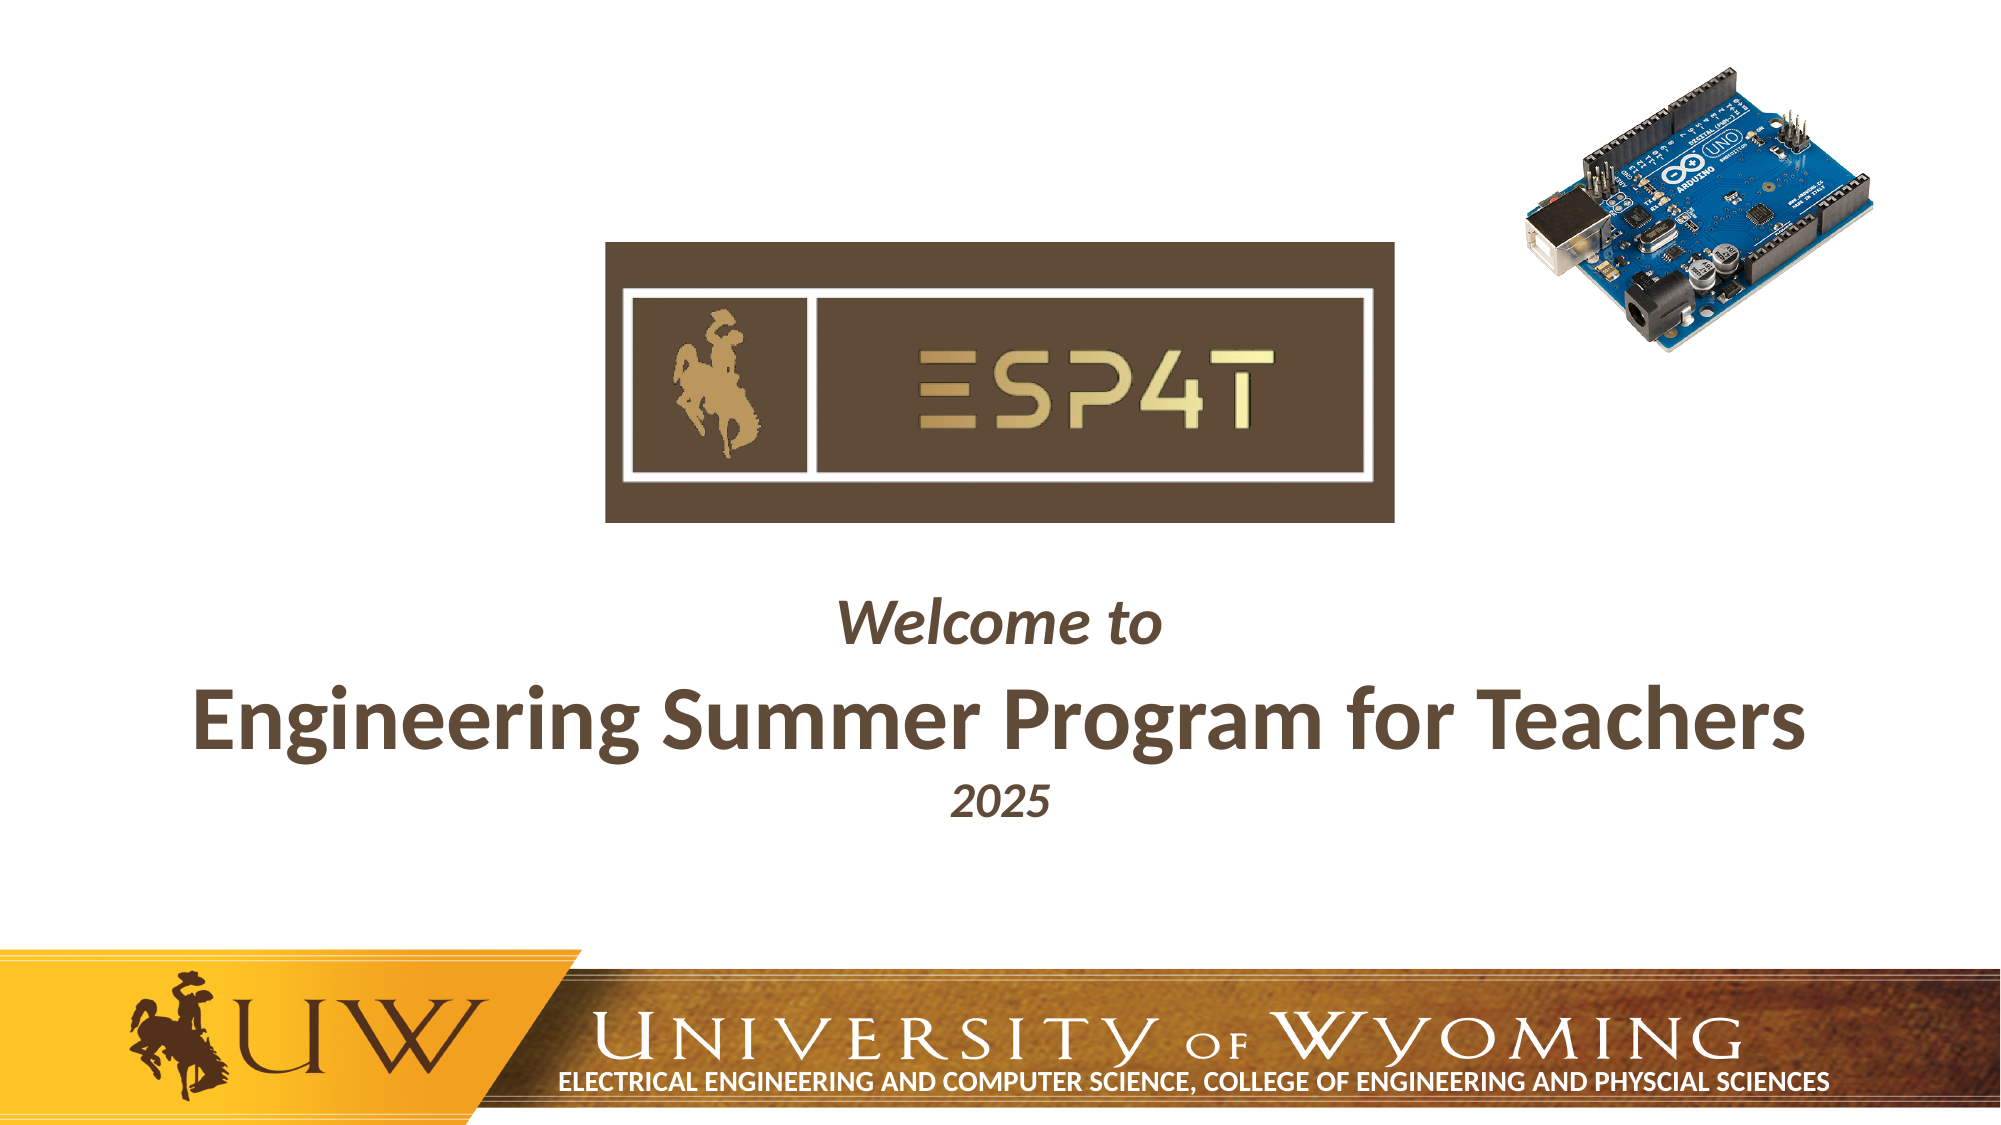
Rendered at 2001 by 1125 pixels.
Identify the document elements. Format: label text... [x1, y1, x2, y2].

picture [1524, 66, 1874, 354]
picture [0, 929, 2001, 1125]
picture [605, 242, 1395, 524]
title Welcome to Engineering Summer Program for Teachers 2025 [150, 562, 1850, 844]
text_box ELECTRICAL ENGINEERING AND COMPUTER SCIENCE, COLLEGE OF ENGINEERING AND PHYSCIAL SCIENCES [543, 1054, 1874, 1105]
